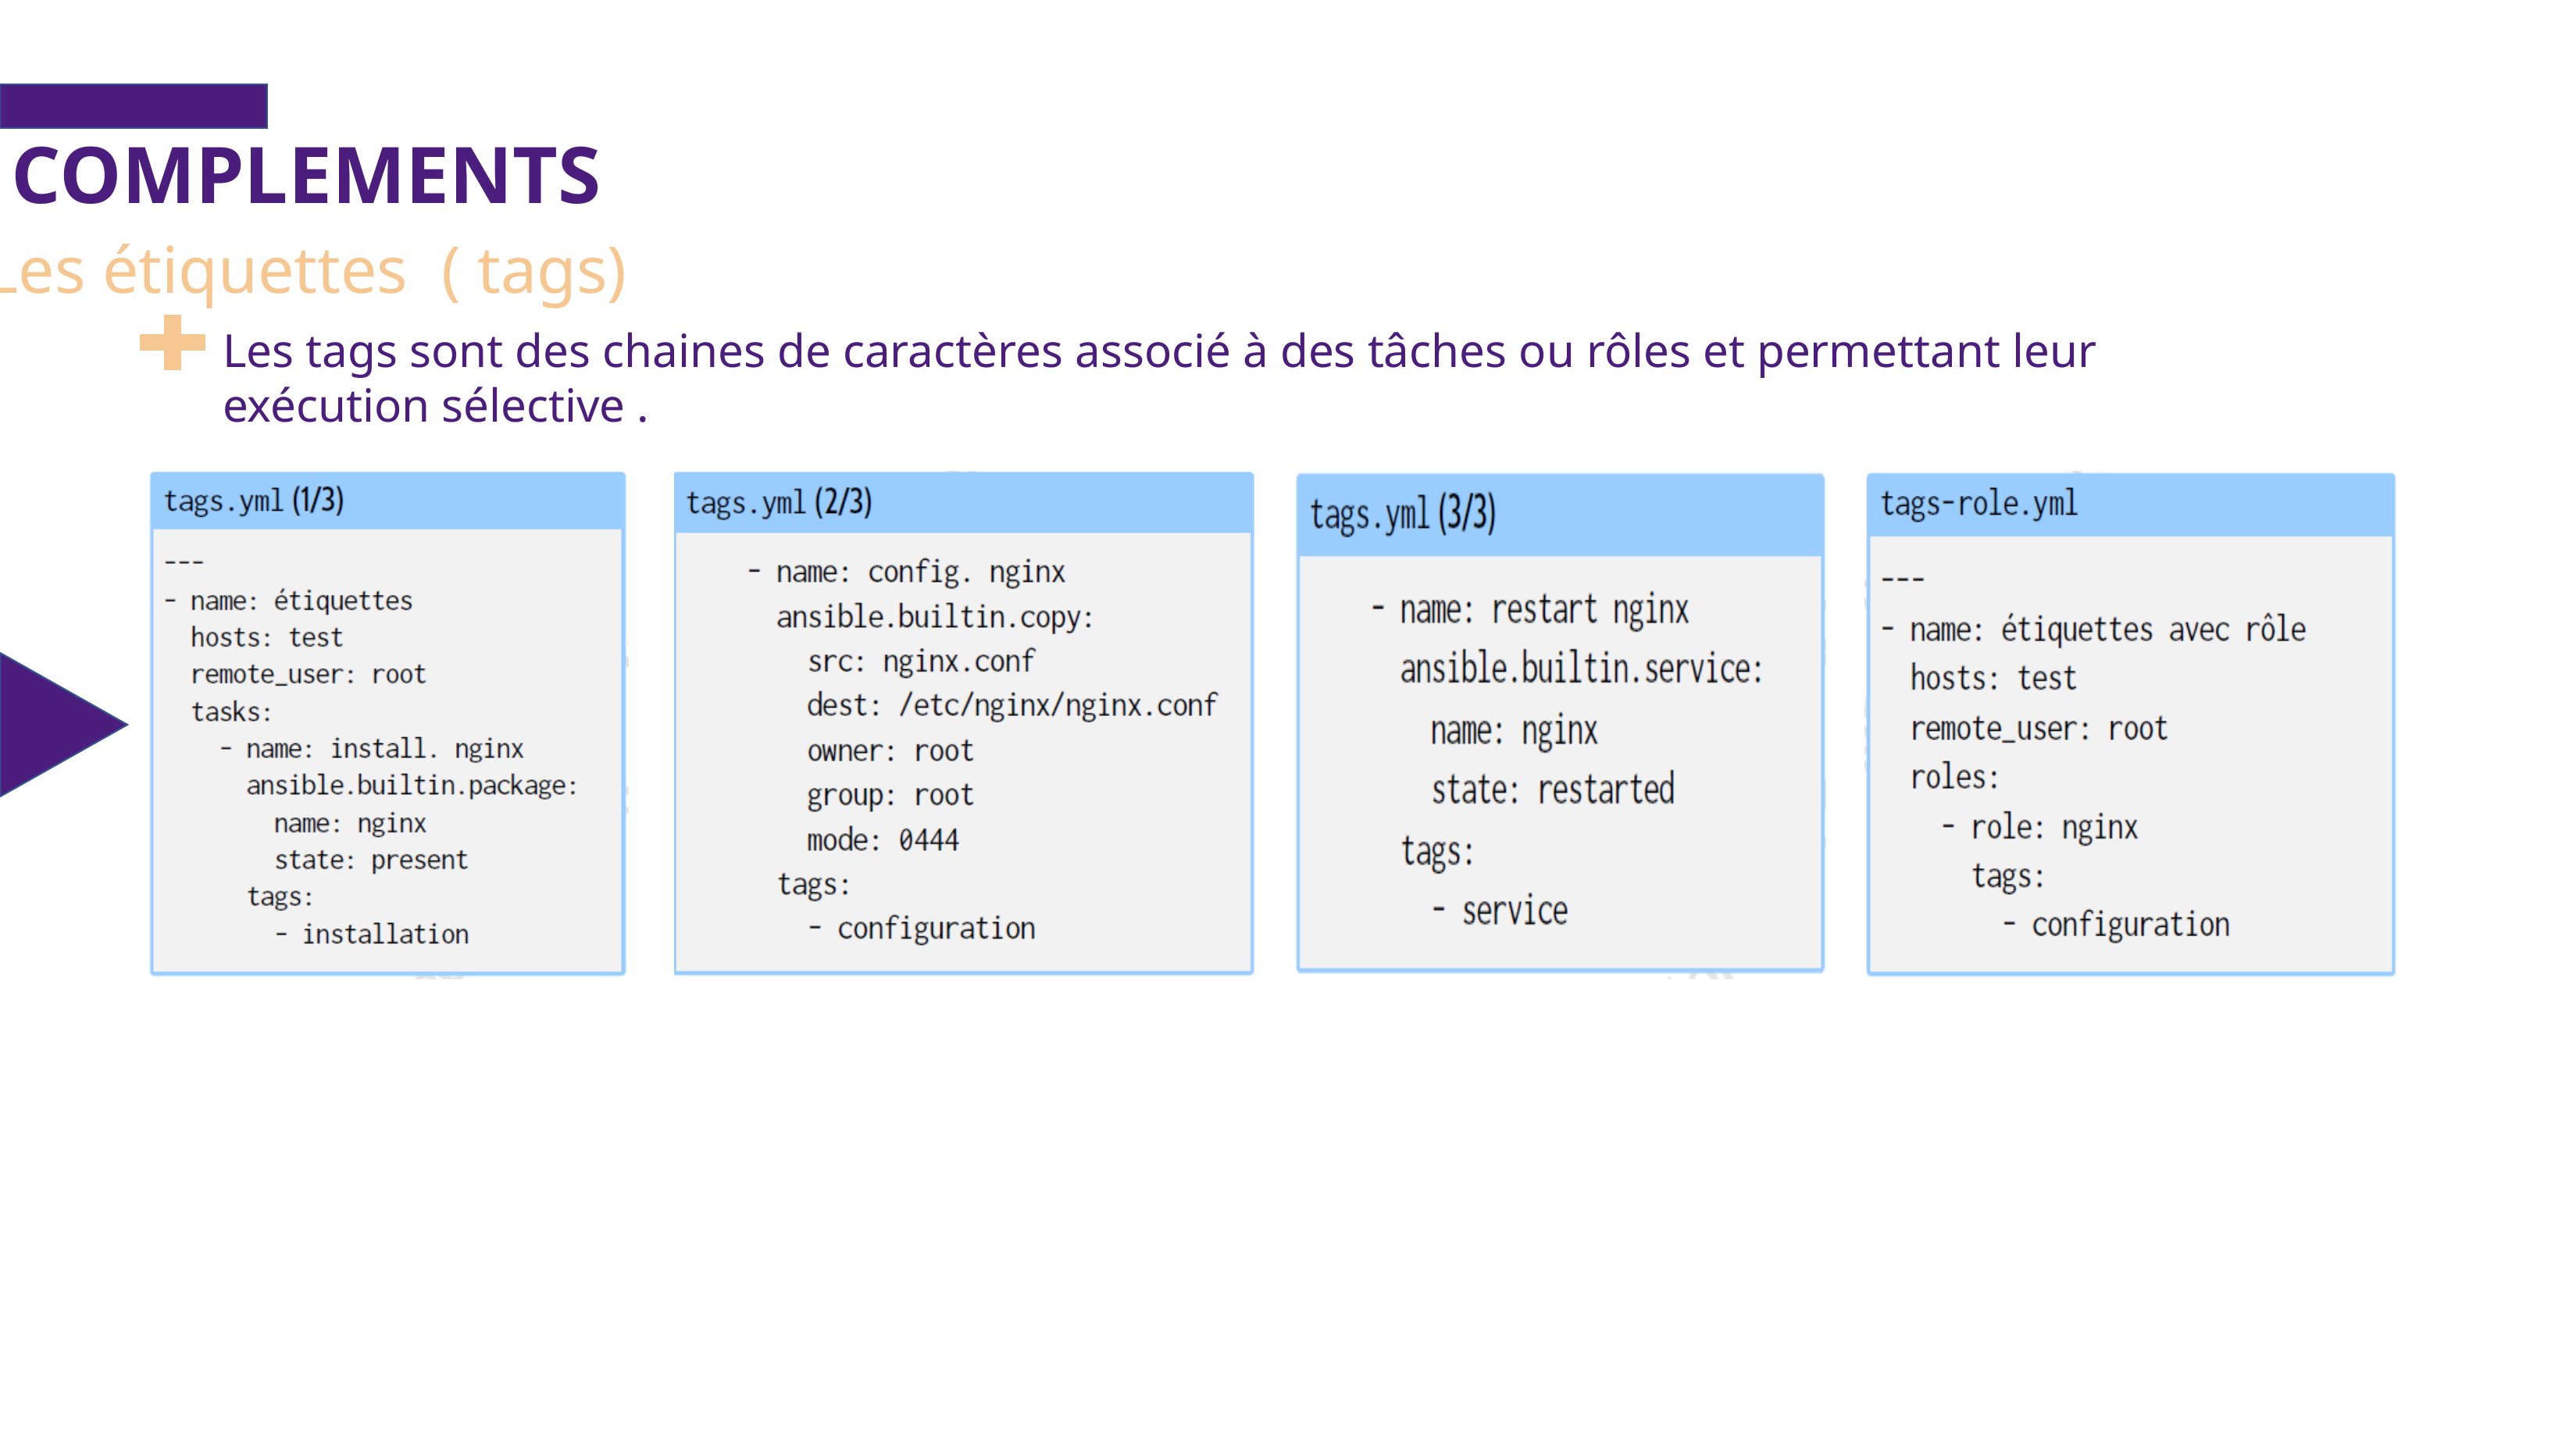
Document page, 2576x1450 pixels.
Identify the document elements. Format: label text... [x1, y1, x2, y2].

text_box [0, 651, 130, 798]
picture [1864, 471, 2397, 979]
text_box [138, 313, 207, 372]
picture [1292, 471, 1826, 979]
text_box COMPLEMENTS [0, 119, 1288, 225]
text_box Les tags sont des chaines de caractères associé à des tâches ou rôles et permettant leur exécution sélective . [211, 315, 2245, 437]
picture [674, 471, 1254, 979]
text_box [0, 84, 268, 129]
text_box Les étiquettes ( tags) [0, 223, 656, 312]
picture [148, 471, 629, 979]
